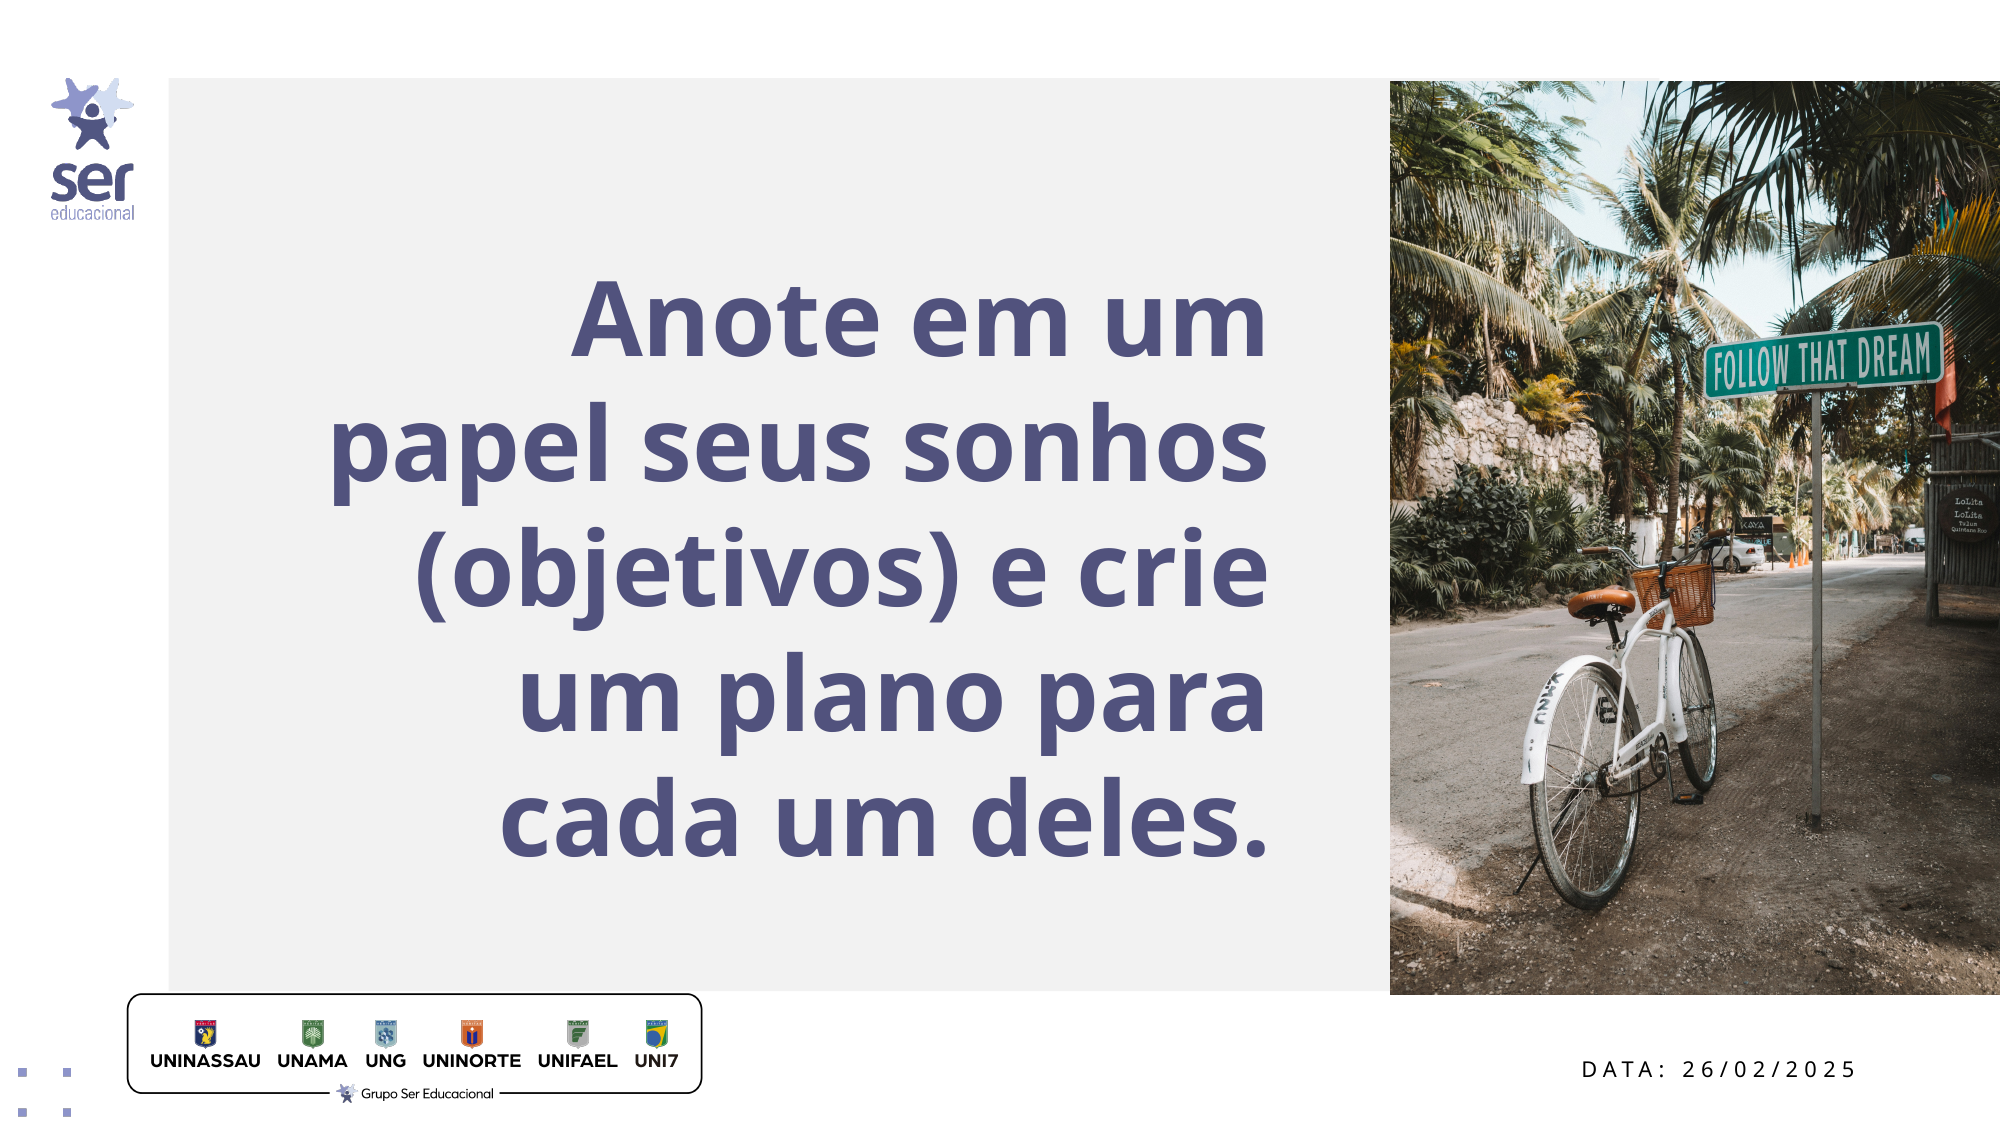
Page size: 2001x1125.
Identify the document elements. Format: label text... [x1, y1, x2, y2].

picture [1390, 81, 2000, 995]
text_box Anote em um papel seus sonhos (objetivos) e crie um plano para cada um deles. [252, 244, 1286, 885]
picture [111, 977, 718, 1113]
text_box [168, 77, 1660, 992]
picture [0, 1068, 71, 1125]
text_box DATA: 26/02/2025 [1481, 1047, 1955, 1089]
picture [36, 77, 156, 223]
